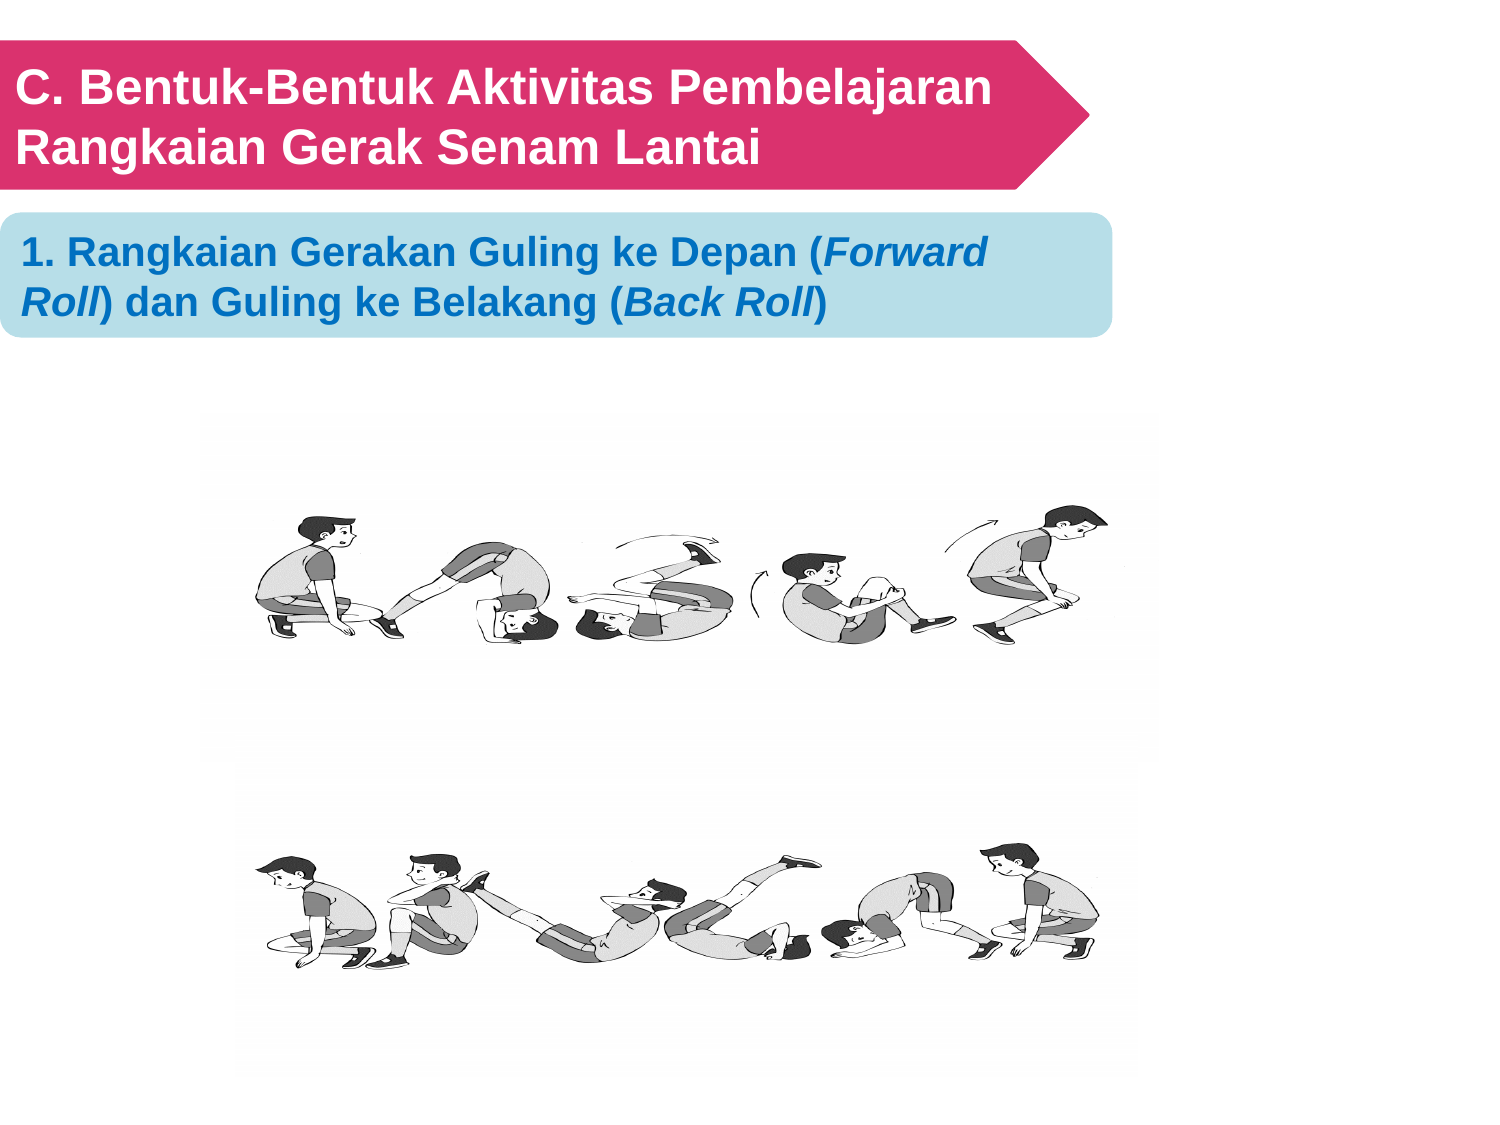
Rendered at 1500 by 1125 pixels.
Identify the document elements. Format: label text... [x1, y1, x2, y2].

text_box C. Bentuk-Bentuk Aktivitas Pembelajaran Rangkaian Gerak Senam Lantai [0, 40, 1090, 190]
text_box 1. Rangkaian Gerakan Guling ke Depan (Forward Roll) dan Guling ke Belakang (Back Roll) [0, 210, 1115, 340]
picture [199, 412, 1160, 1077]
